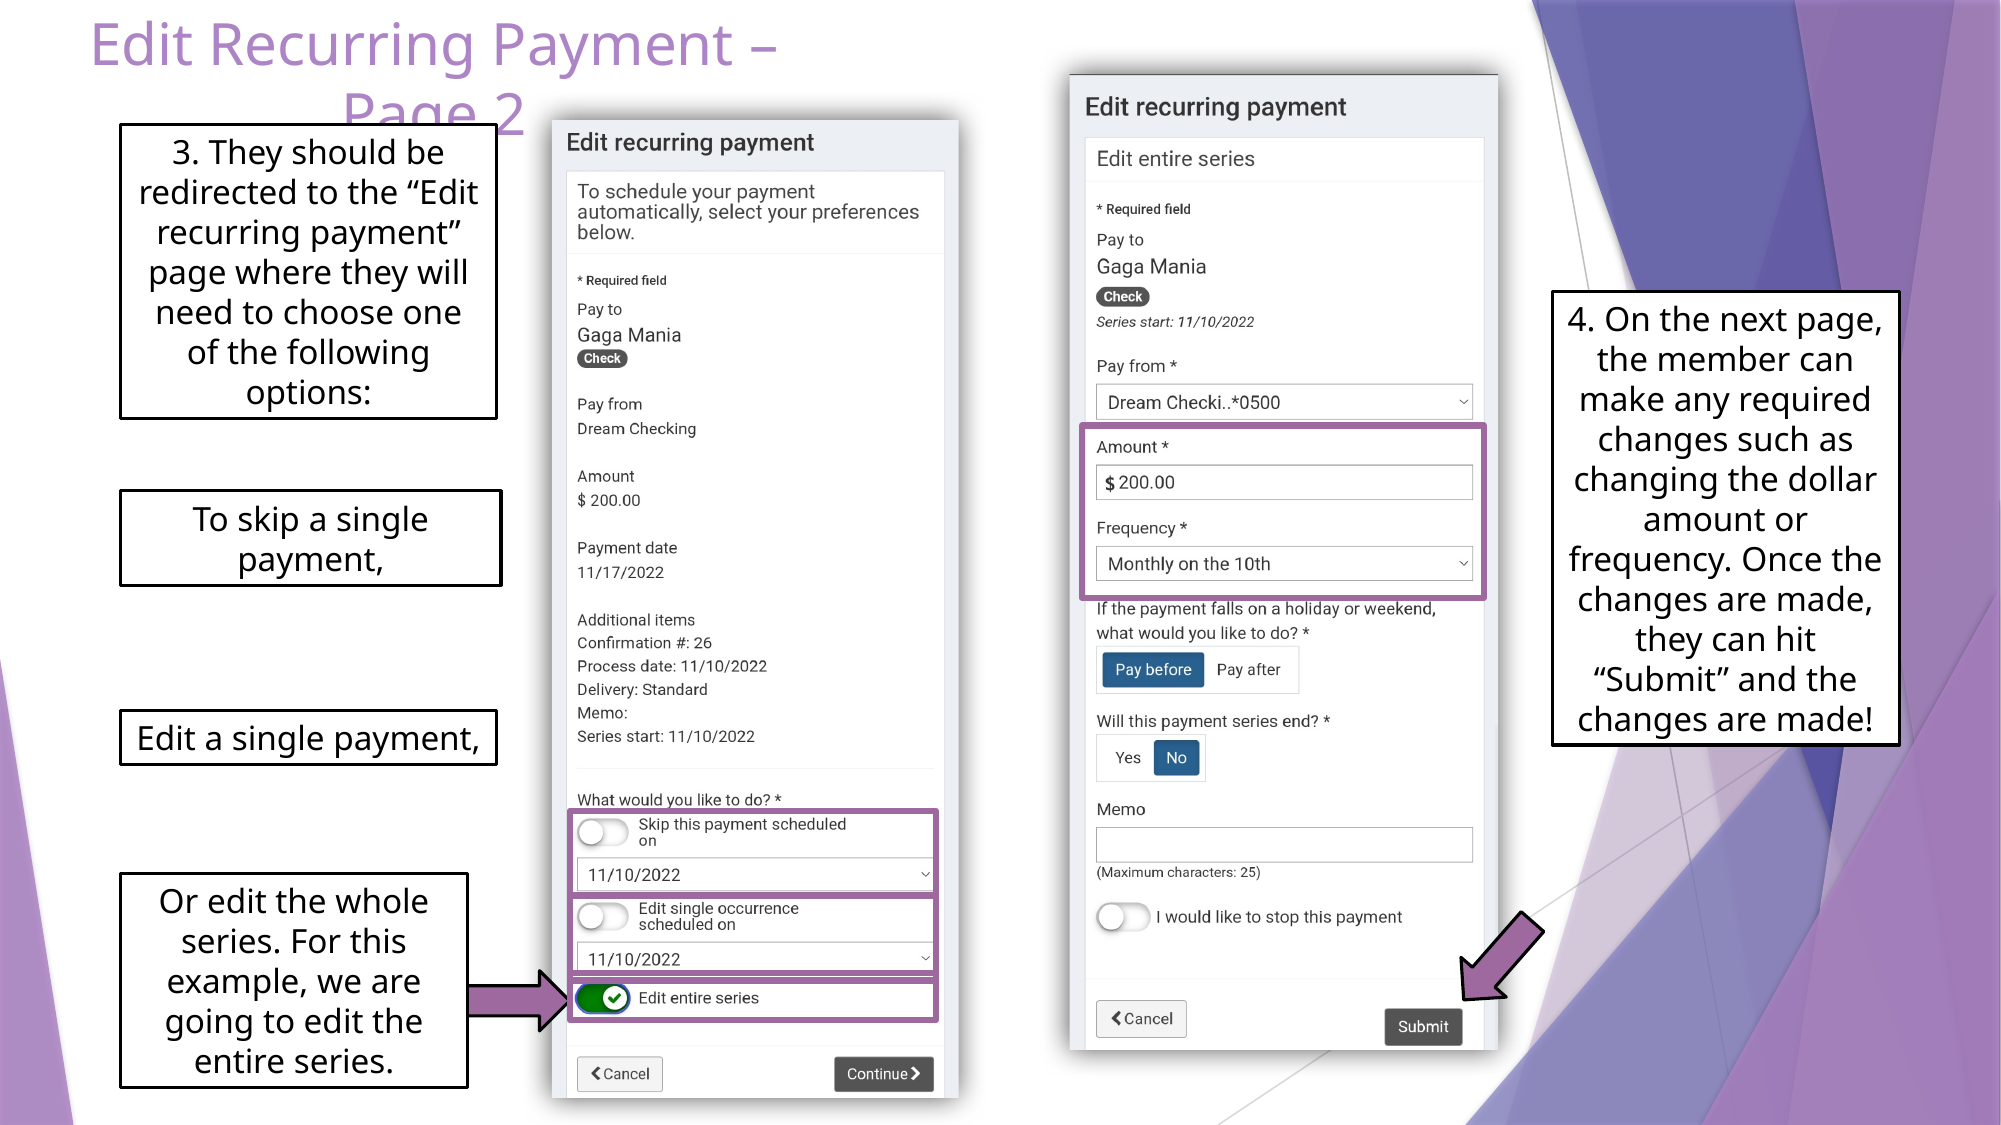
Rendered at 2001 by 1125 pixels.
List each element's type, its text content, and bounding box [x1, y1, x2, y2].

text_box 3. They should be redirected to the “Edit recurring payment” page where they will need to choose one of the following options: [119, 123, 498, 420]
text_box To skip a single payment, [119, 489, 503, 587]
text_box [469, 969, 546, 1033]
text_box Or edit the whole series. For this example, we are going to edit the entire series. [119, 872, 469, 1089]
text_box 4. On the next page, the member can make any required changes such as changing the dollar amount or frequency. Once the changes are made, they can hit “Submit” and the changes are made! [1551, 290, 1901, 747]
text_box [1504, 910, 1545, 980]
text_box Edit Recurring Payment – Page 2 [0, 0, 868, 91]
text_box Edit a single payment, [119, 709, 498, 766]
picture [1069, 73, 1499, 1050]
picture [551, 119, 960, 1099]
